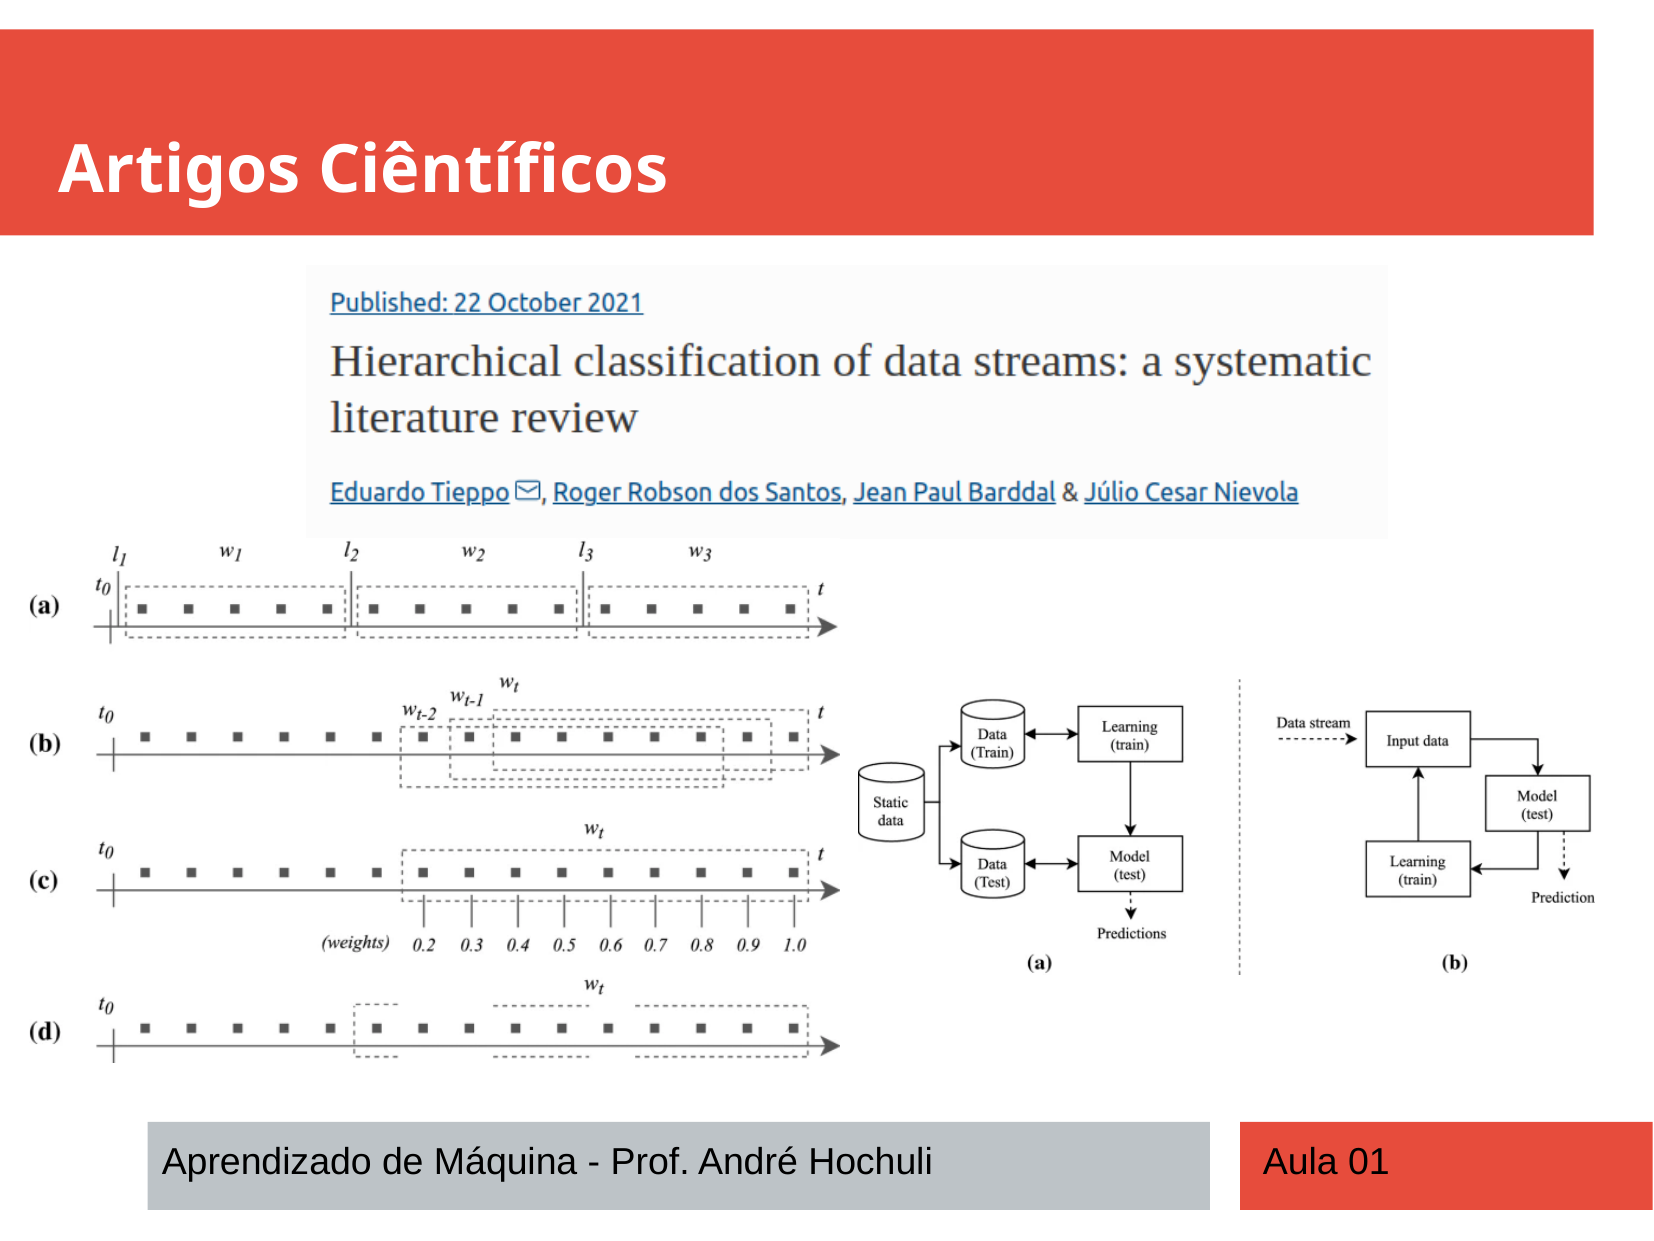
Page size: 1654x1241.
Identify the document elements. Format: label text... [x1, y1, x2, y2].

text_box Aprendizado de Máquina - Prof. André Hochuli [147, 1129, 1205, 1189]
text_box Aula 01 [1248, 1129, 1623, 1189]
text_box Artigos Ciêntíficos [58, 58, 1594, 206]
picture [858, 678, 1595, 975]
text_box [58, 324, 1565, 1092]
picture [29, 265, 1388, 1064]
